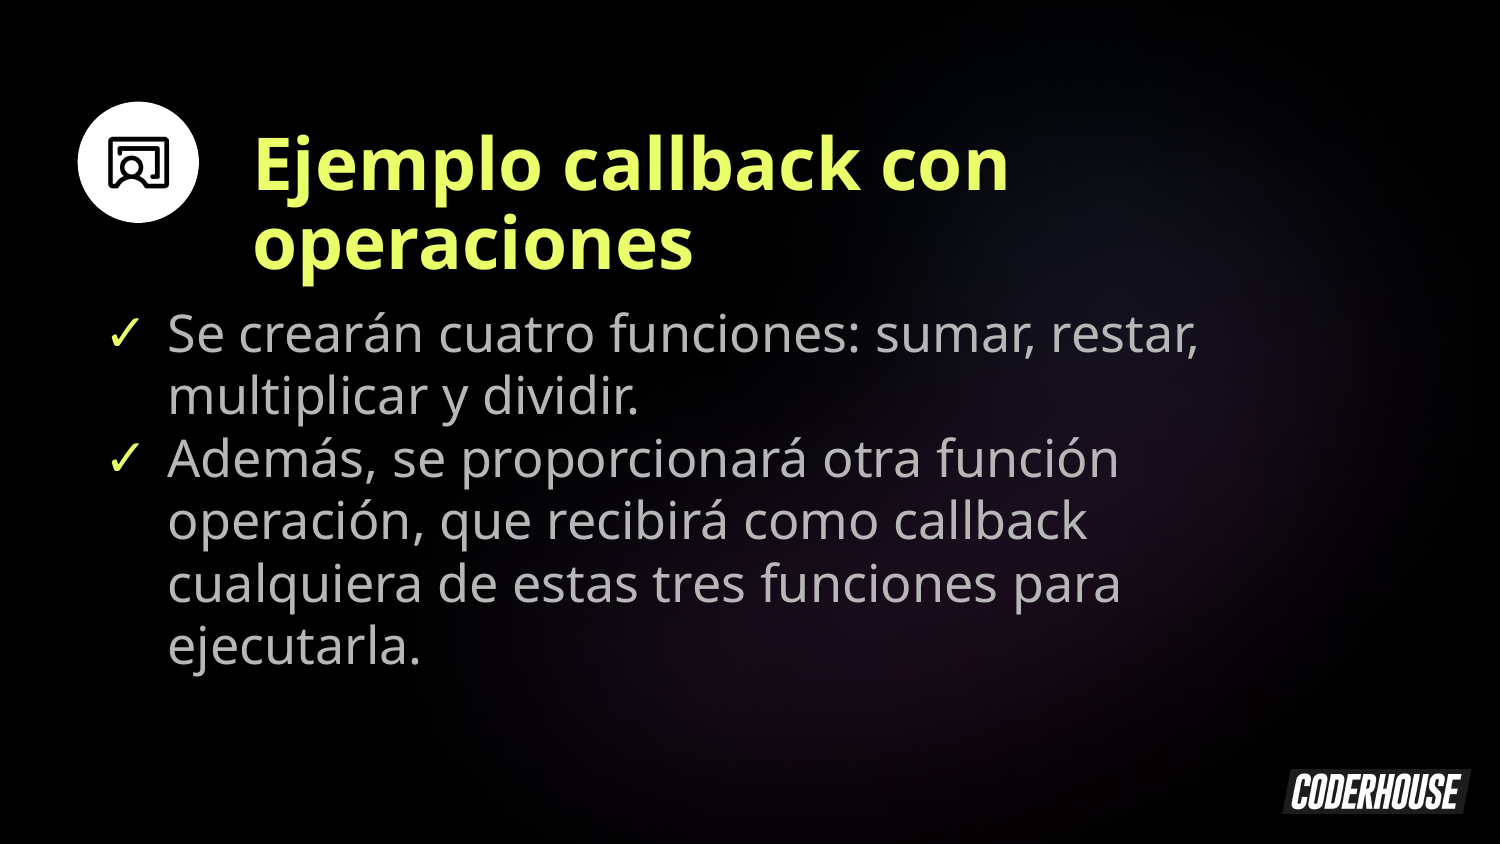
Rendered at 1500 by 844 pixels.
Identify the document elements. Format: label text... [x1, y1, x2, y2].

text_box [77, 101, 200, 224]
text_box Se crearán cuatro funciones: sumar, restar, multiplicar y dividir. Además, se proporcionará otra función operación, que recibirá como callback cualquiera de estas tres funciones para ejecutarla. [77, 285, 1254, 690]
picture [0, 0, 1500, 844]
text_box Ejemplo callback con operaciones [237, 112, 1414, 301]
